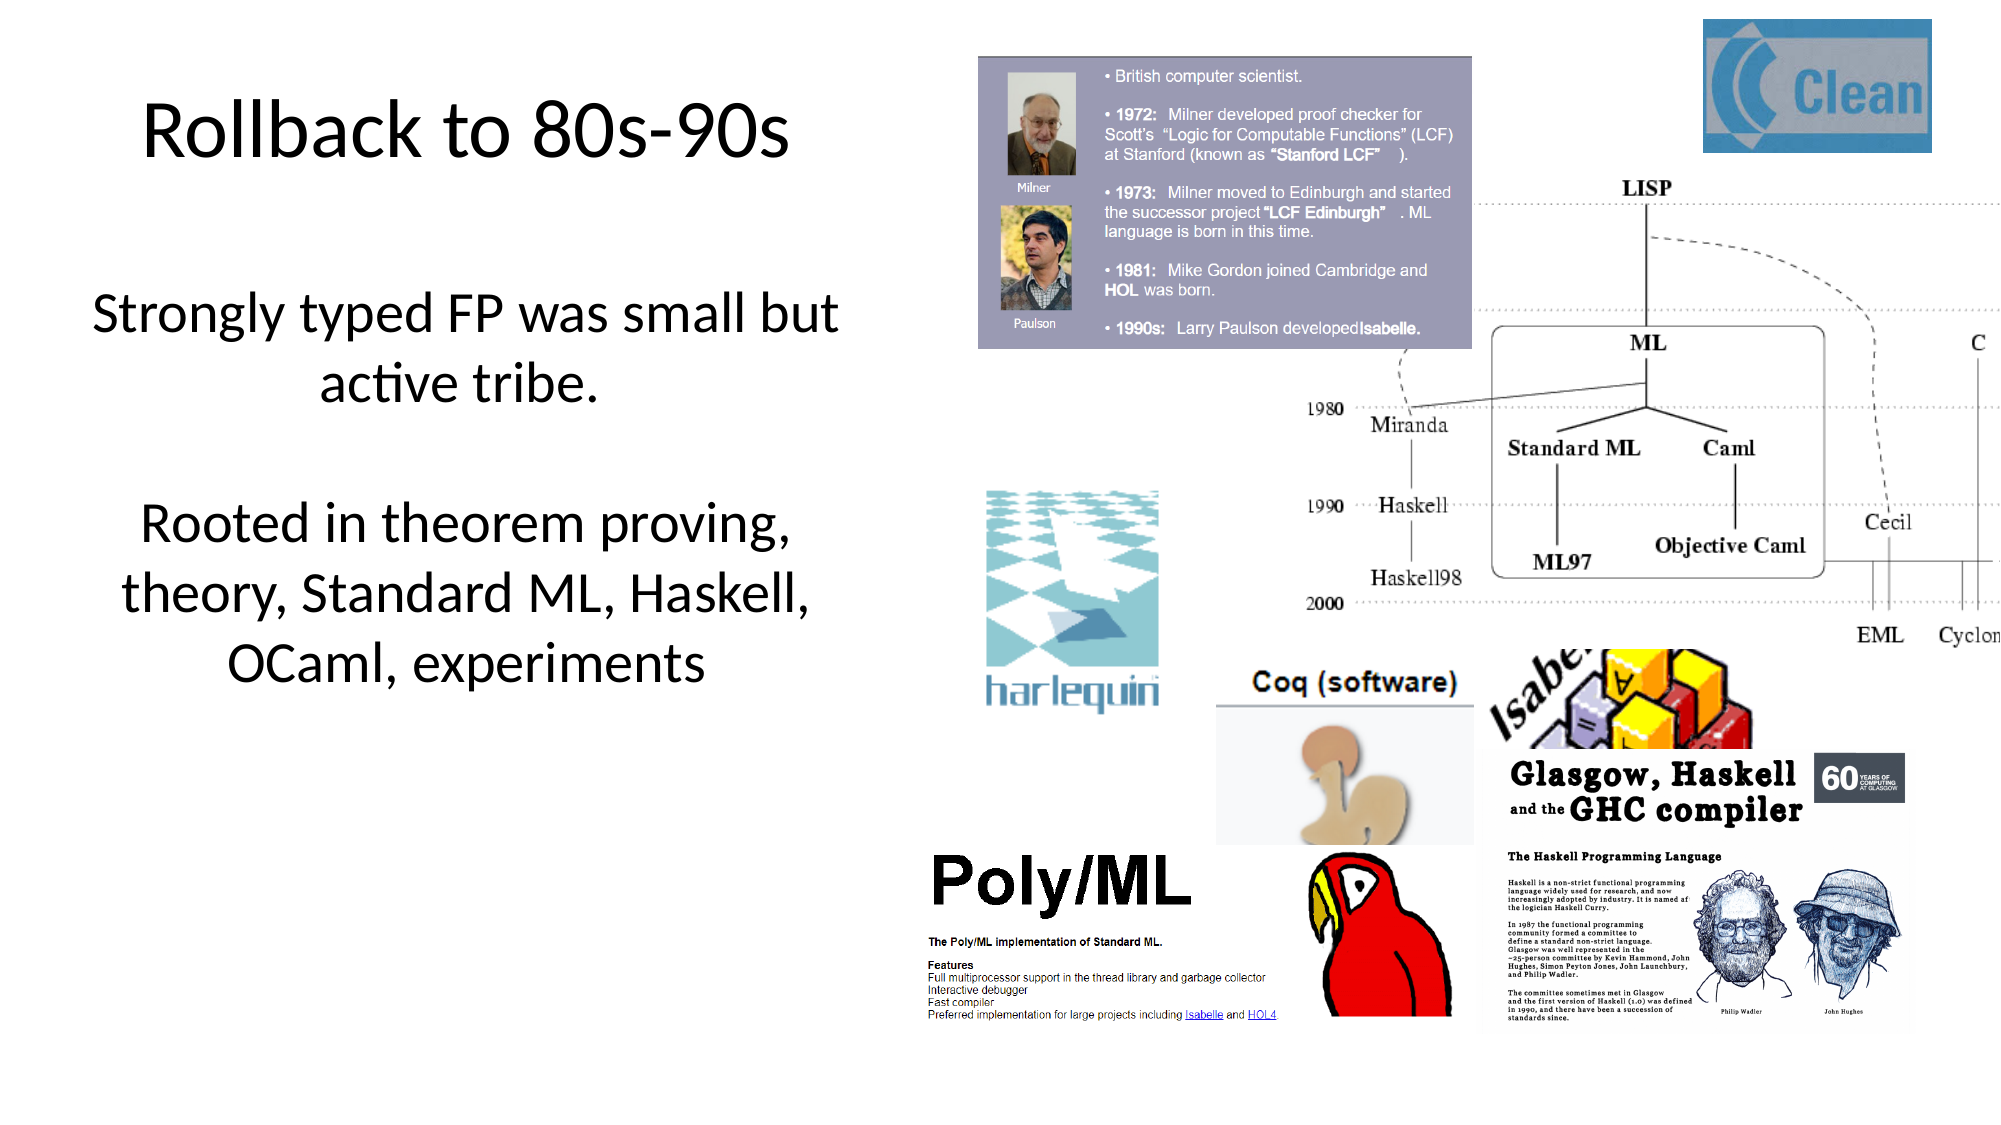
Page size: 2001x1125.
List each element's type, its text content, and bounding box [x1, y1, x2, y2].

picture [924, 657, 1474, 1032]
picture [976, 55, 2000, 1035]
text_box Rollback to 80s-90s Strongly typed FP was small but active tribe. Rooted in theorem proving, theory, Standard ML, Haskell, OCaml, experiments [70, 66, 863, 782]
picture [980, 486, 1164, 718]
picture [1703, 19, 1932, 153]
